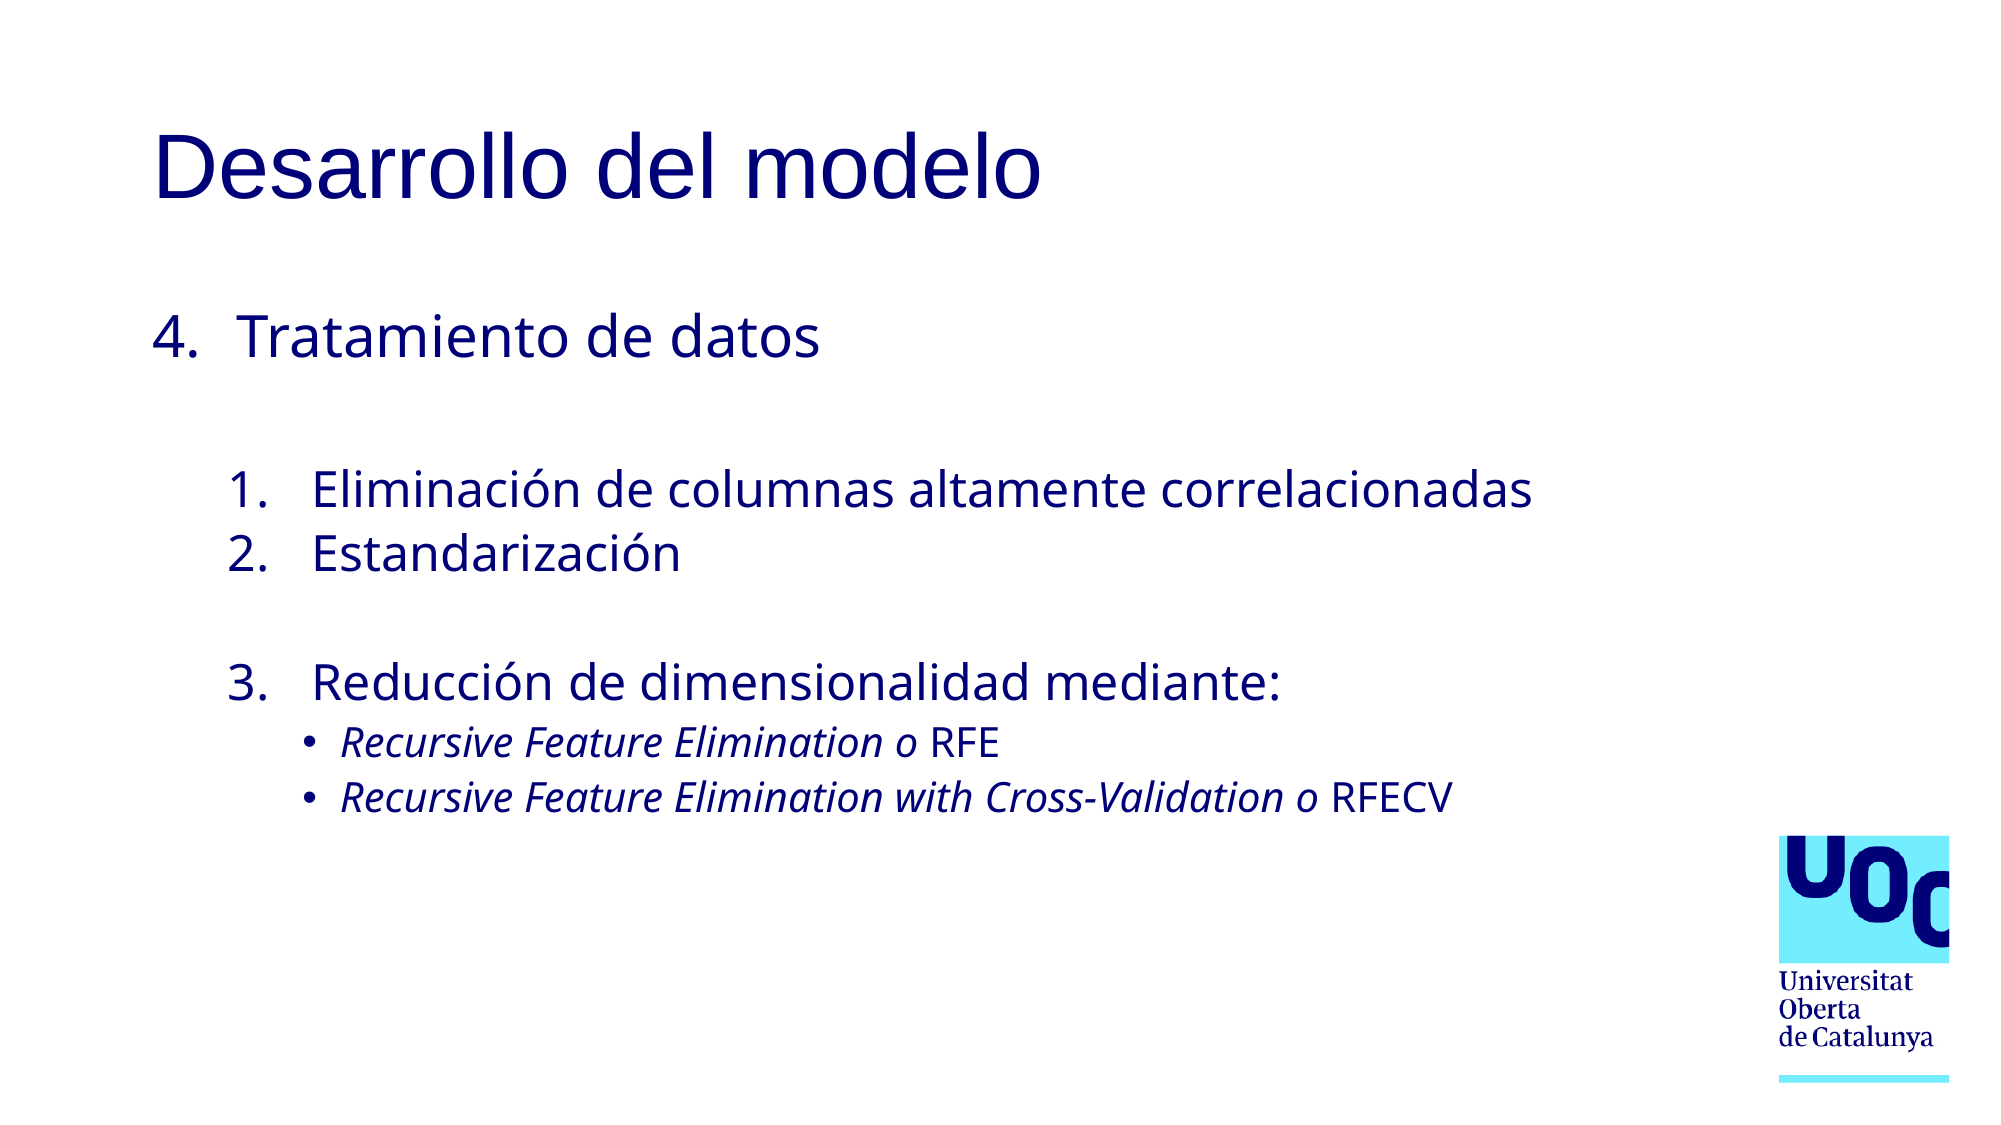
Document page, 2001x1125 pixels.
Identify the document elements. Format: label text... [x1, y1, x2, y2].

picture [1771, 826, 1957, 1092]
title Desarrollo del modelo [137, 59, 1863, 278]
